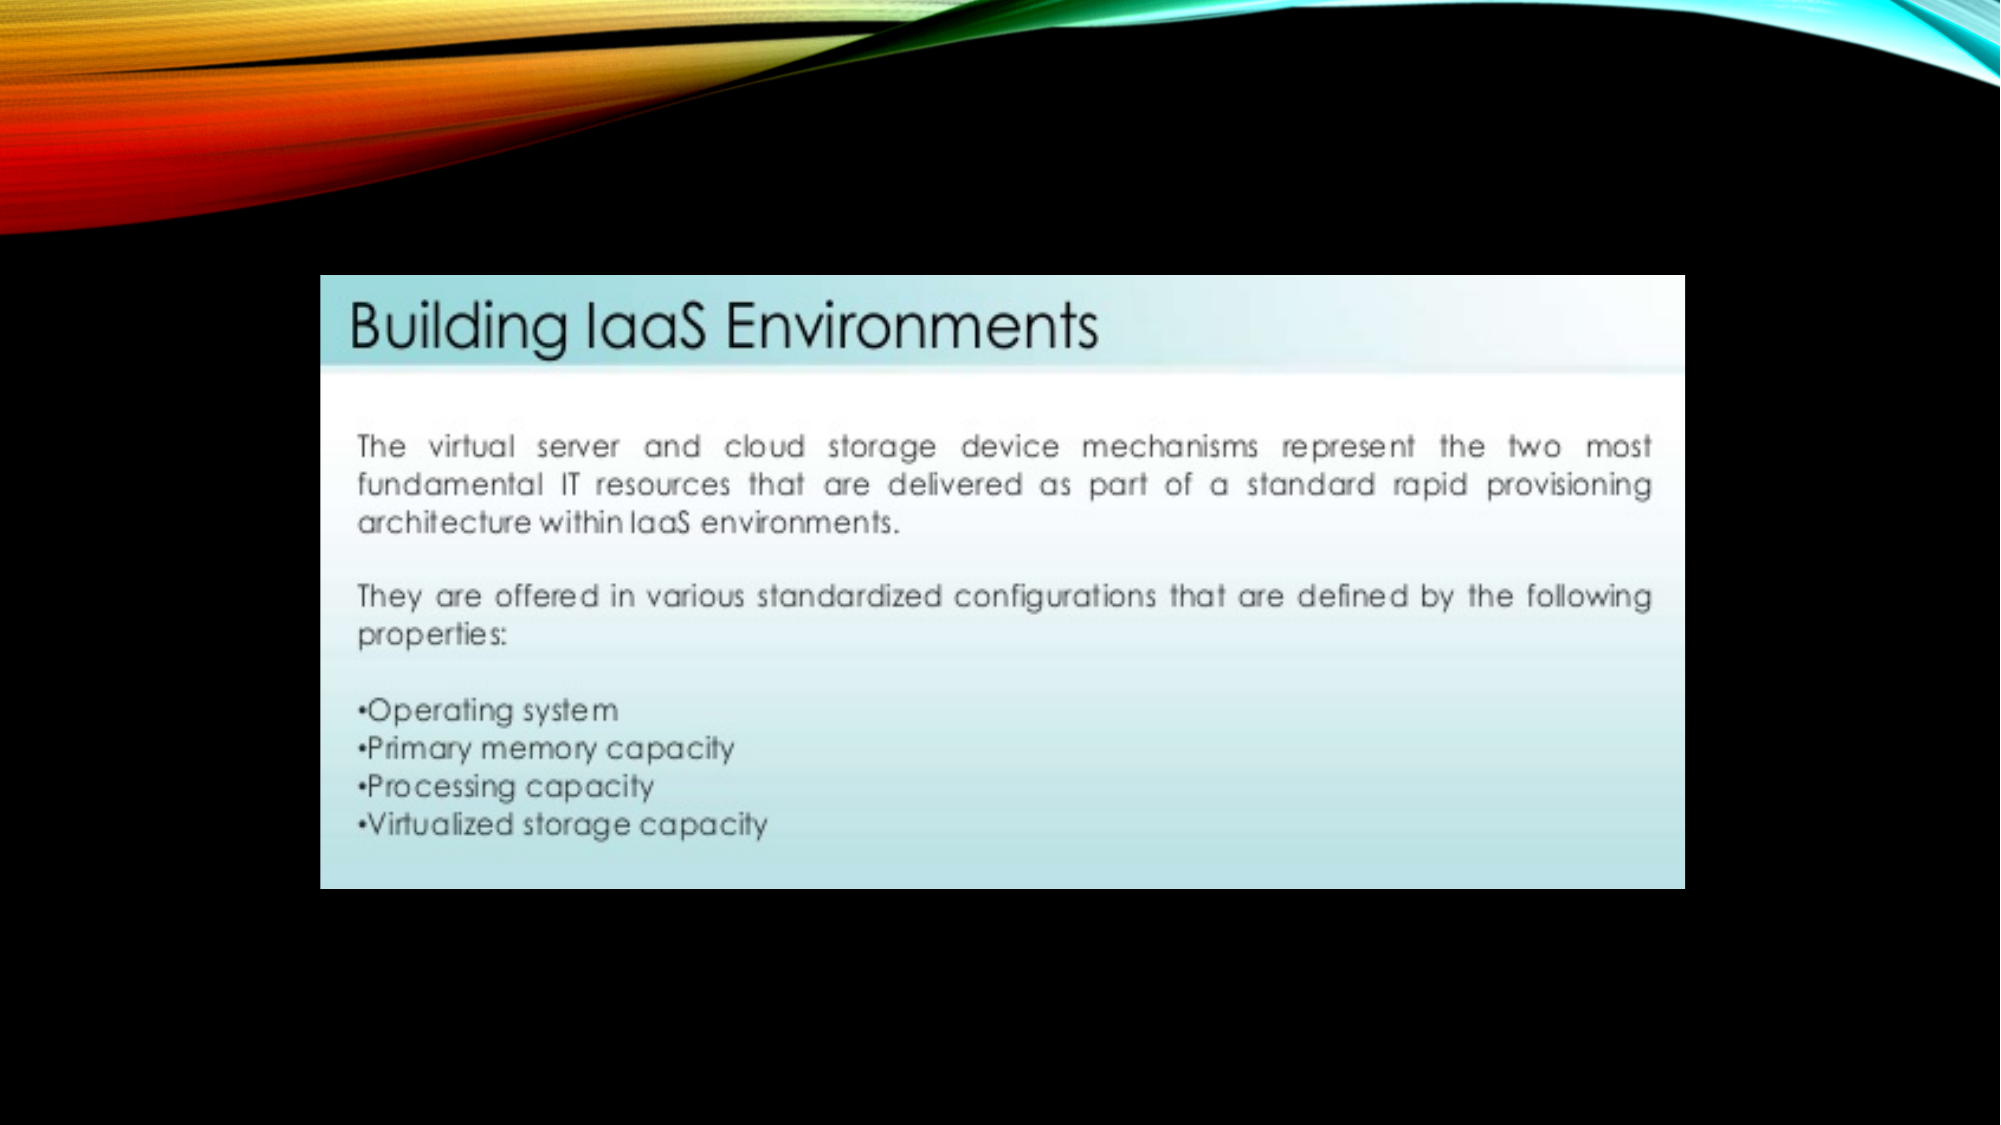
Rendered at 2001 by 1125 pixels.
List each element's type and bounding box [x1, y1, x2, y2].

picture [320, 275, 1686, 890]
picture [0, 0, 2000, 237]
